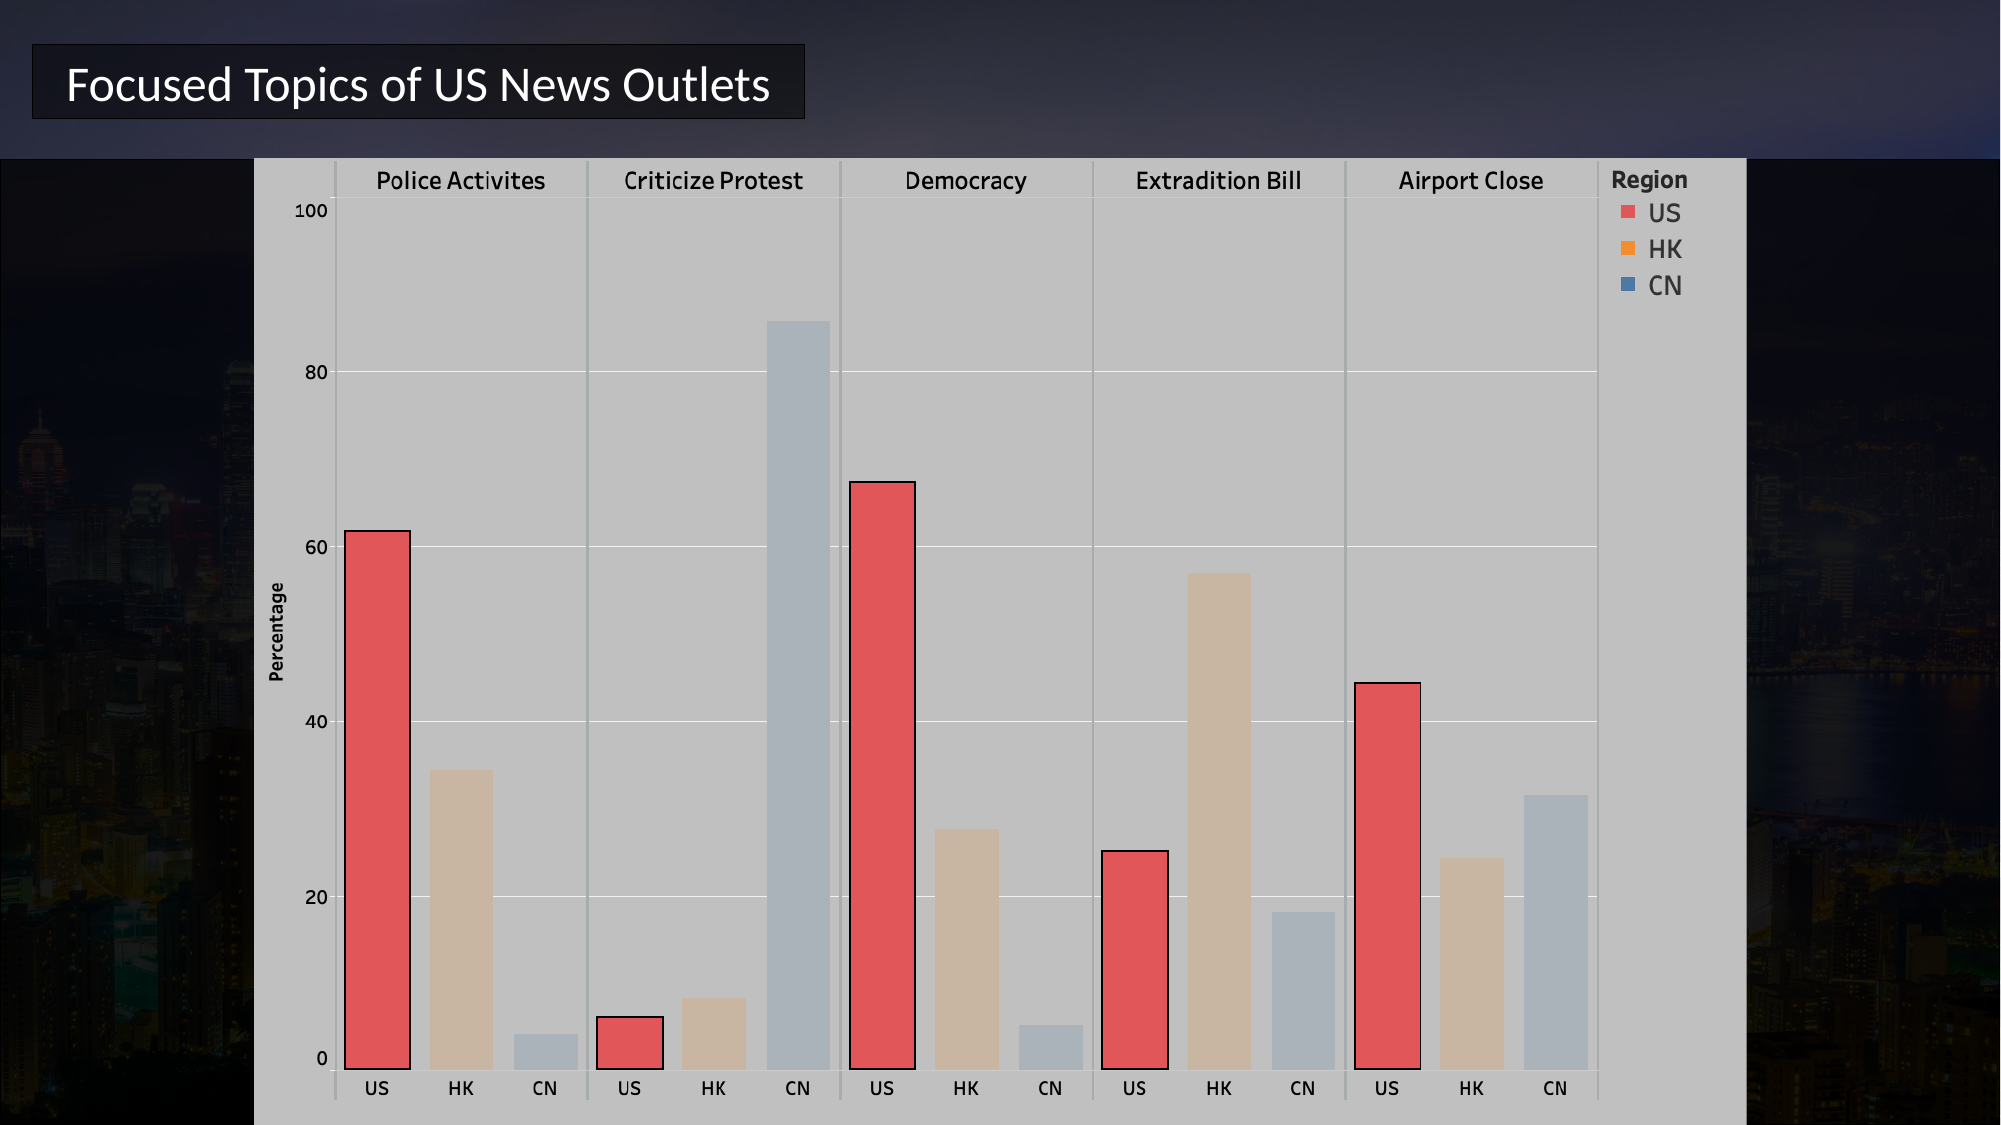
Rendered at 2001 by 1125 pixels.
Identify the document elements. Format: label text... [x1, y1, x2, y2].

text_box Focused Topics of US News Outlets [32, 44, 805, 119]
picture [0, 0, 2001, 1125]
